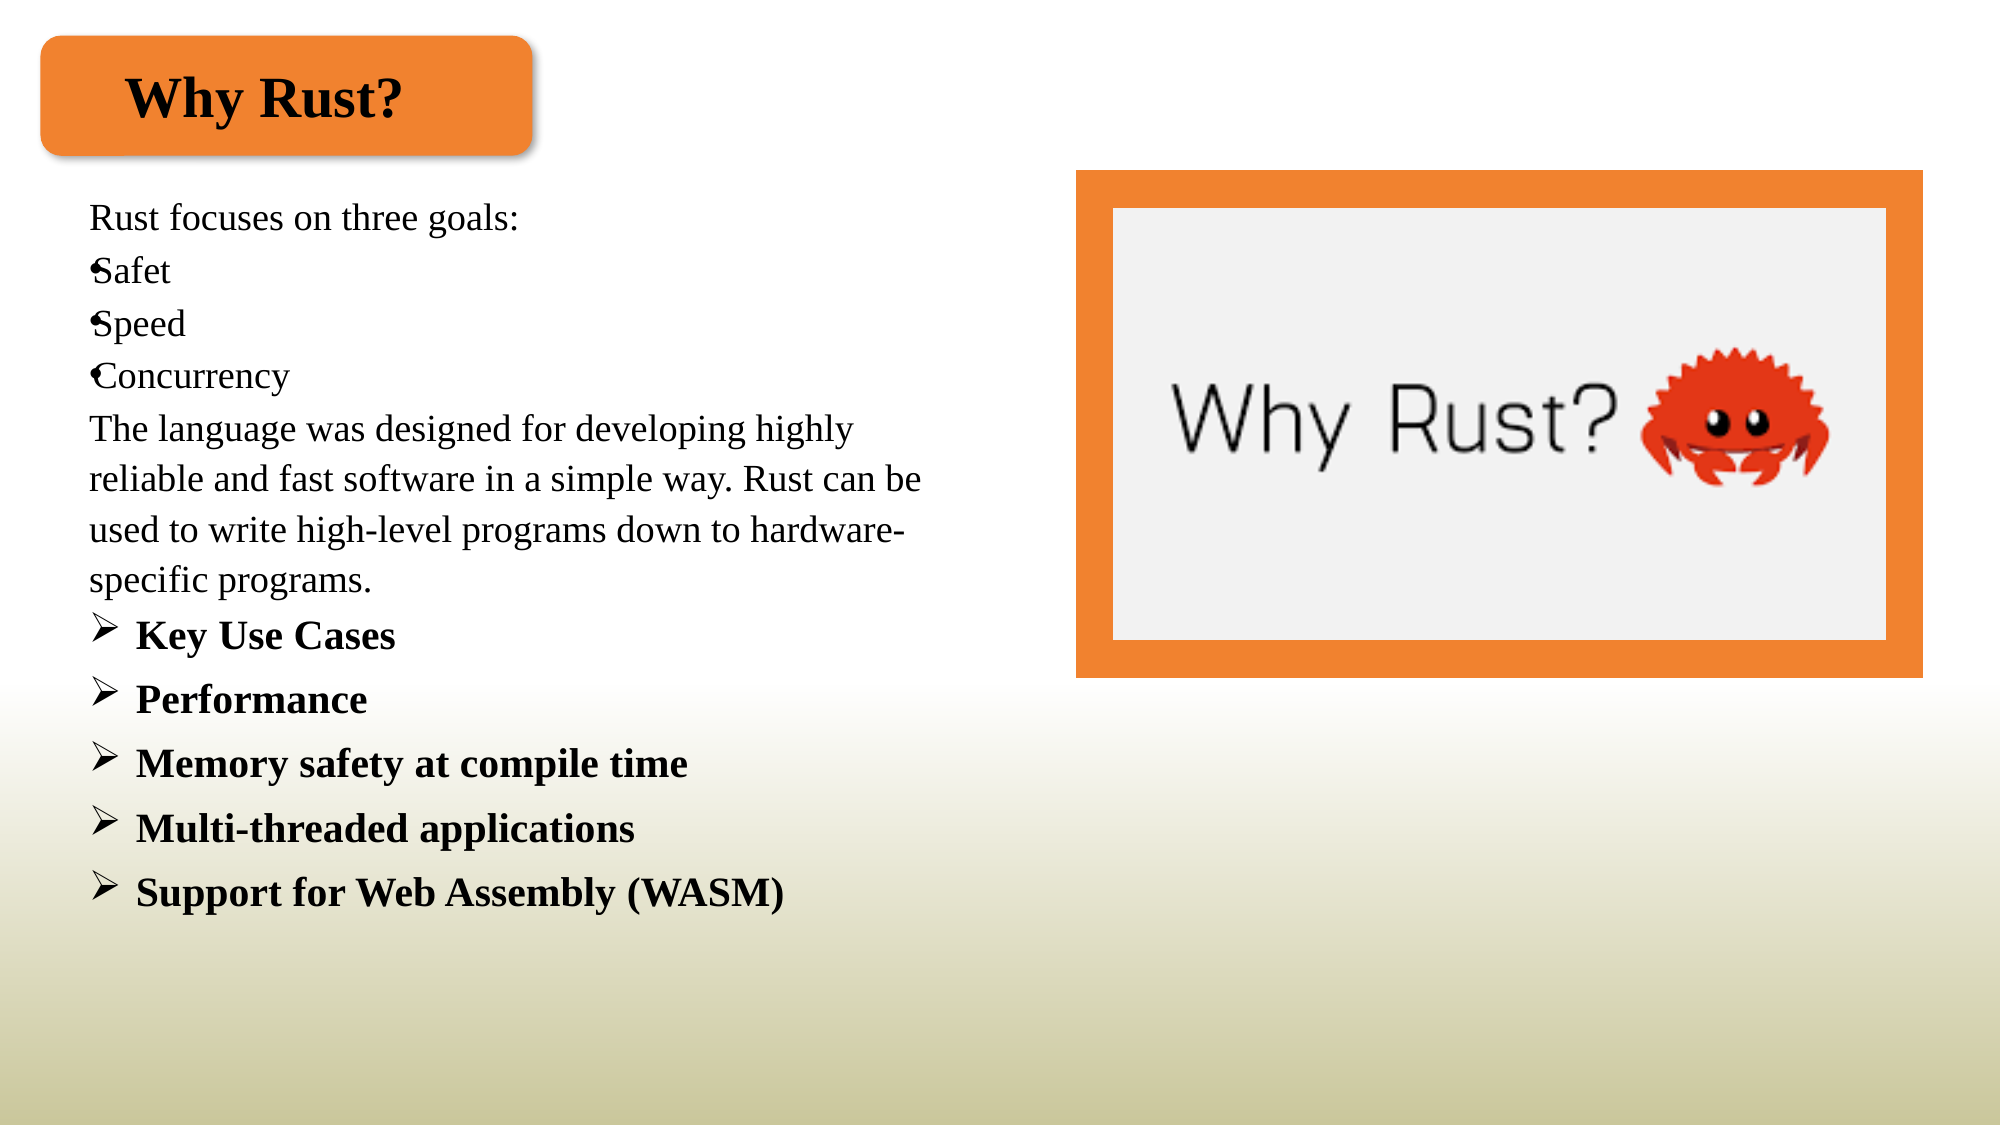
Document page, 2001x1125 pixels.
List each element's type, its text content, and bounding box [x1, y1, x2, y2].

picture [1113, 207, 1886, 641]
text_box [0, 0, 2000, 612]
text_box Why Rust? [110, 51, 492, 137]
text_box [0, 612, 2000, 1125]
text_box [40, 35, 533, 156]
text_box Key Use Cases Performance Memory safety at compile time Multi-threaded applications Support for Web Assembly (WASM) [74, 595, 807, 923]
text_box Rust focuses on three goals: Safet Speed Concurrency The language was designed for developing highly reliable and fast software in a simple way. Rust can be used to write high-level programs down to hardware-specific programs. [74, 180, 961, 613]
